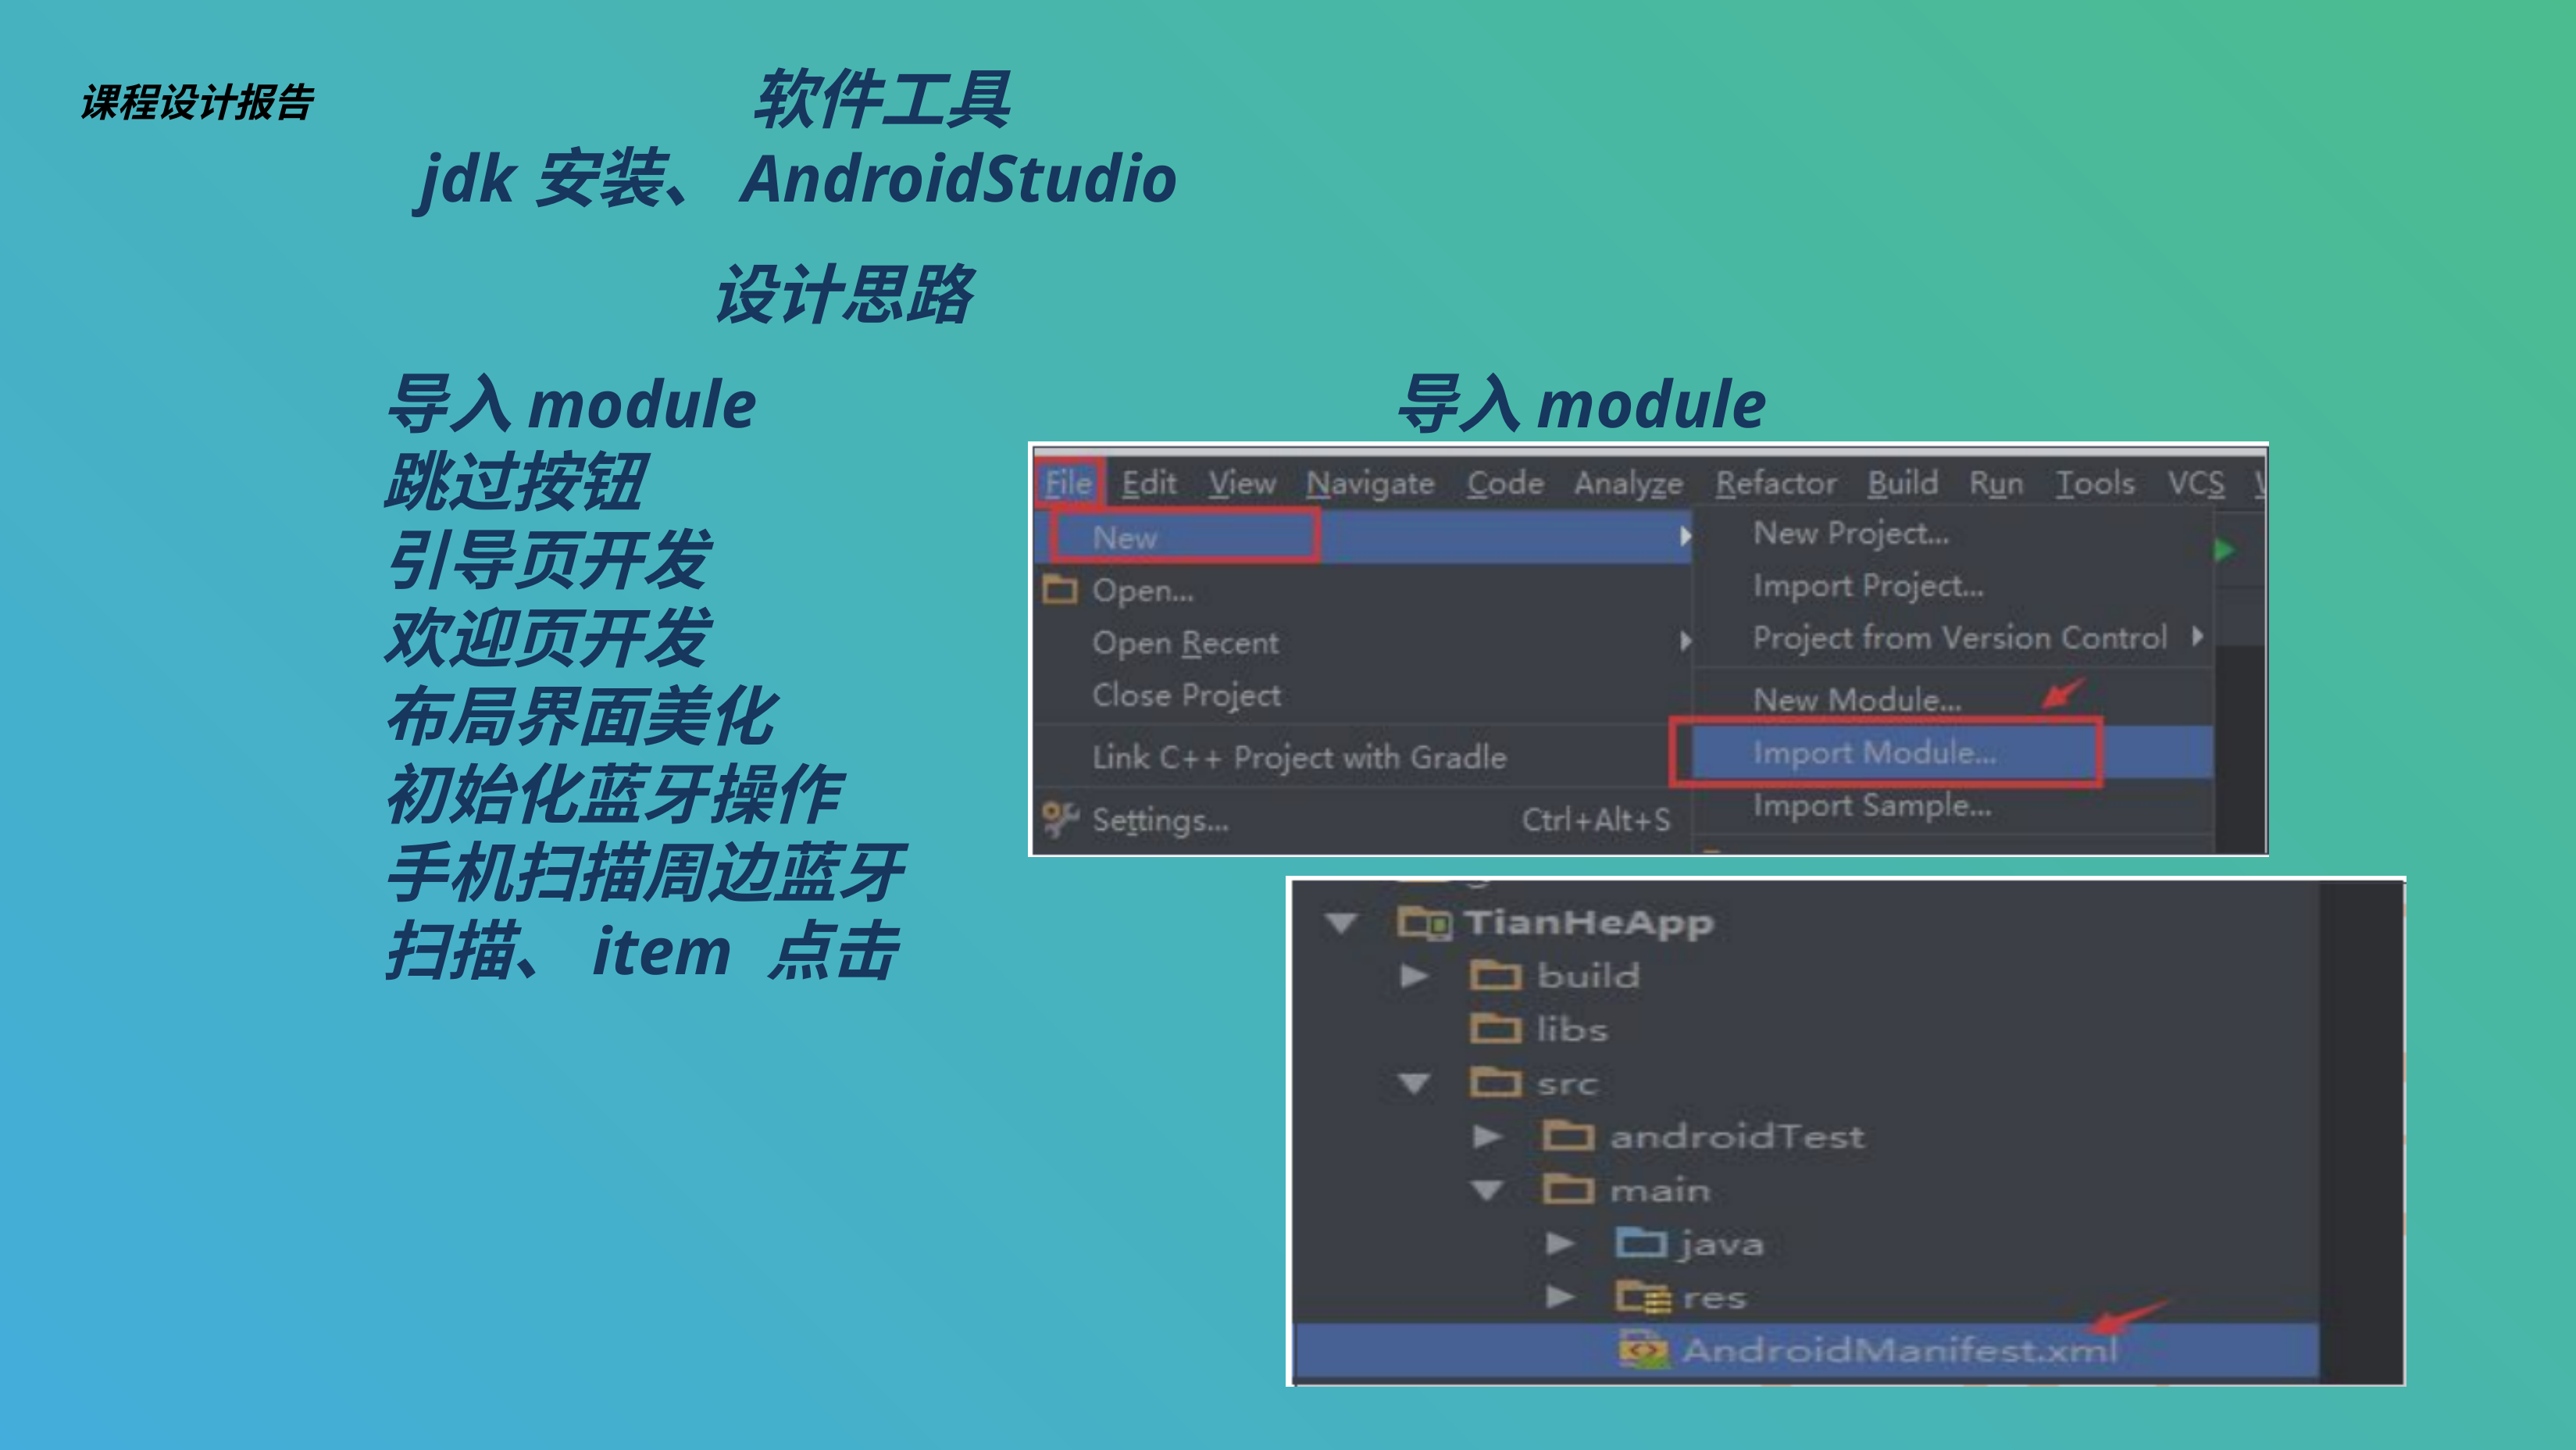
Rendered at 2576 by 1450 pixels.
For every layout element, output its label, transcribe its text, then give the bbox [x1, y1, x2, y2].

text_box 导入module 跳过按钮 引导页开发 欢迎页开发 布局界面美化 初始化蓝牙操作 手机扫描周边蓝牙 扫描、item 点击 [380, 362, 2357, 988]
picture [1285, 876, 2407, 1388]
picture [1027, 441, 2270, 858]
text_box 课程设计报告 [76, 77, 504, 125]
text_box 导入module [1390, 362, 1778, 441]
text_box jdk安装、AndroidStudio [419, 136, 2380, 215]
text_box 设计思路 [708, 253, 1099, 332]
text_box 软件工具 [748, 57, 1136, 136]
